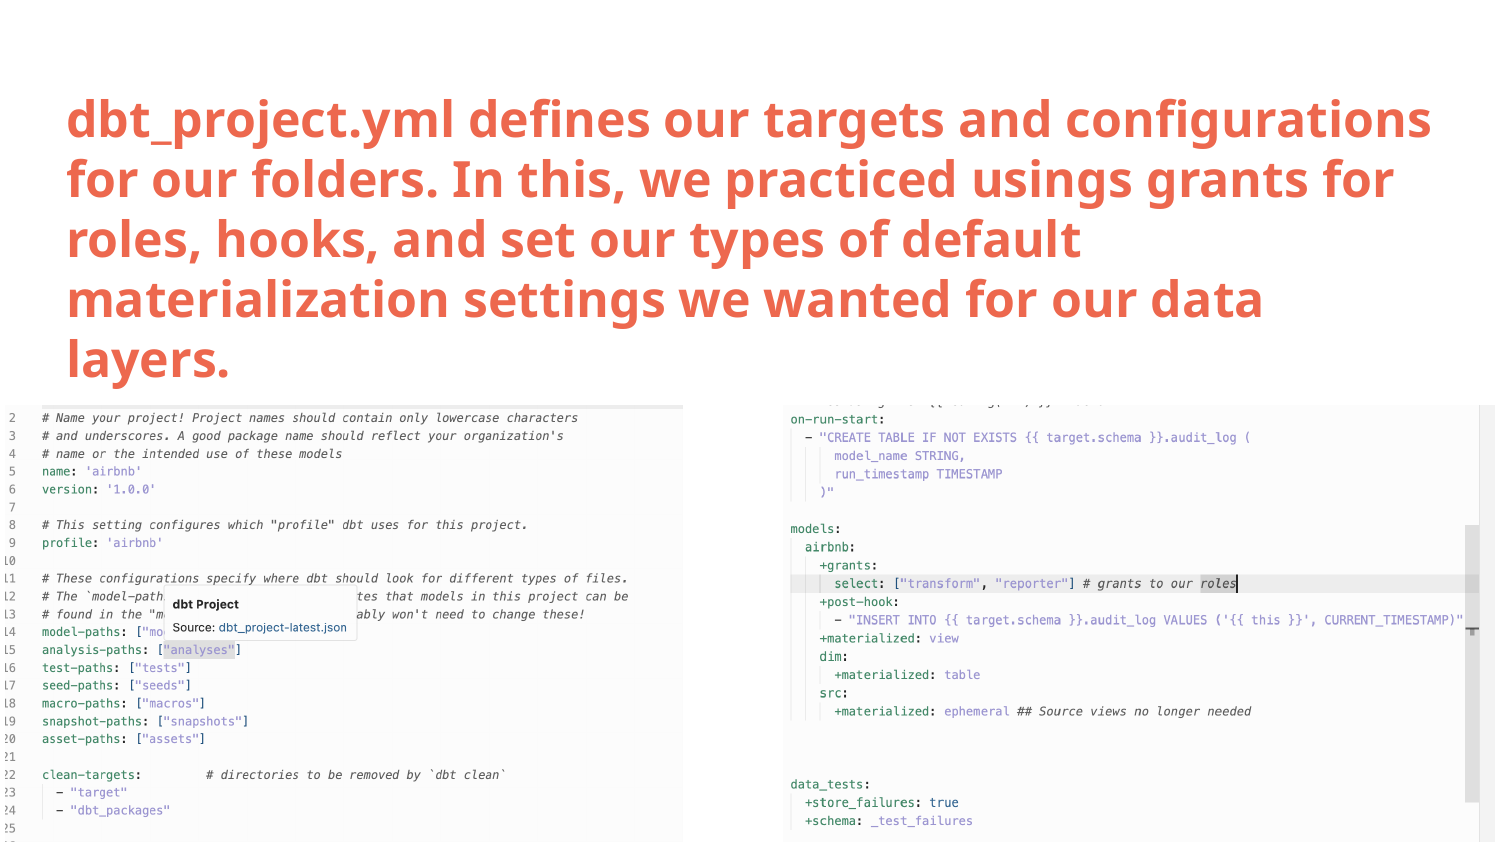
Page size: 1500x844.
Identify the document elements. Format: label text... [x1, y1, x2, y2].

picture [783, 404, 1496, 842]
title dbt_project.yml defines our targets and configurations for our folders. In this, we practiced usings grants for roles, hooks, and set our types of default materialization settings we wanted for our data layers. [51, 72, 1449, 167]
picture [4, 404, 683, 842]
